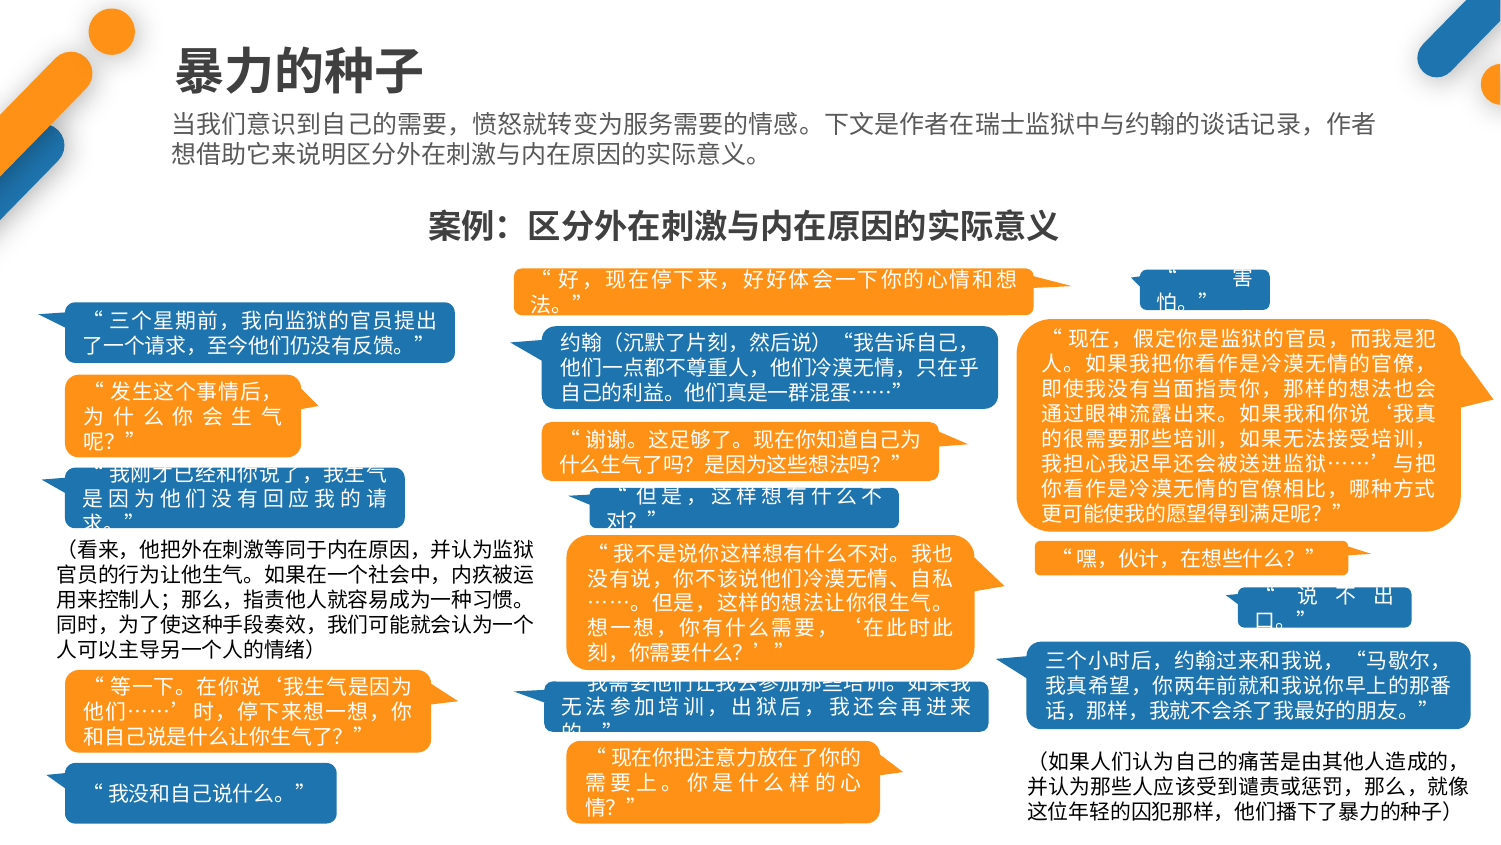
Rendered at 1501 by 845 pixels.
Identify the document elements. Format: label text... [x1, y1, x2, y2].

text_box “我刚才已经和你说了，我生气是因为他们没有回应我的请求。” [39, 465, 407, 531]
text_box “等一下。在你说‘我生气是因为他们……’时，停下来想一想，你和自己说是什么让你生气了？” [62, 667, 461, 755]
text_box 约翰（沉默了片刻，然后说）“我告诉自己，他们一点都不尊重人，他们冷漠无情，只在乎自己的利益。他们真是一群混蛋……” [508, 324, 1001, 411]
text_box “好，现在停下来，好好体会一下你的心情和想法。” [511, 266, 1074, 318]
text_box “三个星期前，我向监狱的官员提出了一个请求，至今他们仍没有反馈。” [36, 300, 457, 365]
text_box “现在，假定你是监狱的官员，而我是犯人。如果我把你看作是冷漠无情的官僚，即使我没有当面指责你，那样的想法也会通过眼神流露出来。如果我和你说‘我真的很需要那些培训，如果无法接受培训，我担心我迟早还会被送进监狱……’与把你看作是冷漠无情的官僚相比，哪种方式更可能使我的愿望得到满足呢？” [1014, 316, 1496, 534]
text_box “我需要他们让我去参加那些培训。如果我无法参加培训，出狱后，我还会再进来的。” [511, 679, 991, 734]
text_box 暴力的种子 [159, 32, 1046, 108]
text_box “嘿，伙计，在想些什么？” [1032, 538, 1374, 578]
text_box “害怕。” [1128, 267, 1272, 313]
text_box （看来，他把外在刺激等同于内在原因，并认为监狱官员的行为让他生气。如果在一个社会中，内疚被运用来控制人；那么，指责他人就容易成为一种习惯。同时，为了使这种手段奏效，我们可能就会认为一个人可以主导另一个人的情绪） [41, 528, 550, 669]
text_box “说不出口。” [1223, 585, 1414, 630]
text_box “现在你把注意力放在了你的需要上。你是什么样的心情？” [564, 738, 906, 826]
text_box 当我们意识到自己的需要，愤怒就转变为服务需要的情感。下文是作者在瑞士监狱中与约翰的谈话记录，作者想借助它来说明区分外在刺激与内在原因的实际意义。 [171, 108, 1377, 169]
text_box “但是，这样想有什么不对？” [566, 485, 902, 531]
text_box 三个小时后，约翰过来和我说，“马歇尔，我真希望，你两年前就和我说你早上的那番话，那样，我就不会杀了我最好的朋友。” [993, 639, 1473, 732]
text_box “我没和自己说什么。” [44, 760, 339, 826]
text_box “发生这个事情后，为什么你会生气呢？” [62, 372, 321, 460]
text_box （如果人们认为自己的痛苦是由其他人造成的，并认为那些人应该受到谴责或惩罚，那么，就像这位年轻的囚犯那样，他们播下了暴力的种子） [1012, 740, 1485, 831]
text_box “谢谢。这足够了。现在你知道自己为什么生气了吗？是因为这些想法吗？” [539, 419, 971, 484]
text_box “我不是说你这样想有什么不对。我也没有说，你不该说他们冷漠无情、自私……。但是，这样的想法让你很生气。想一想，你有什么需要，‘在此时此刻，你需要什么？’” [564, 532, 1007, 673]
text_box 案例：区分外在刺激与内在原因的实际意义 [360, 205, 1129, 246]
